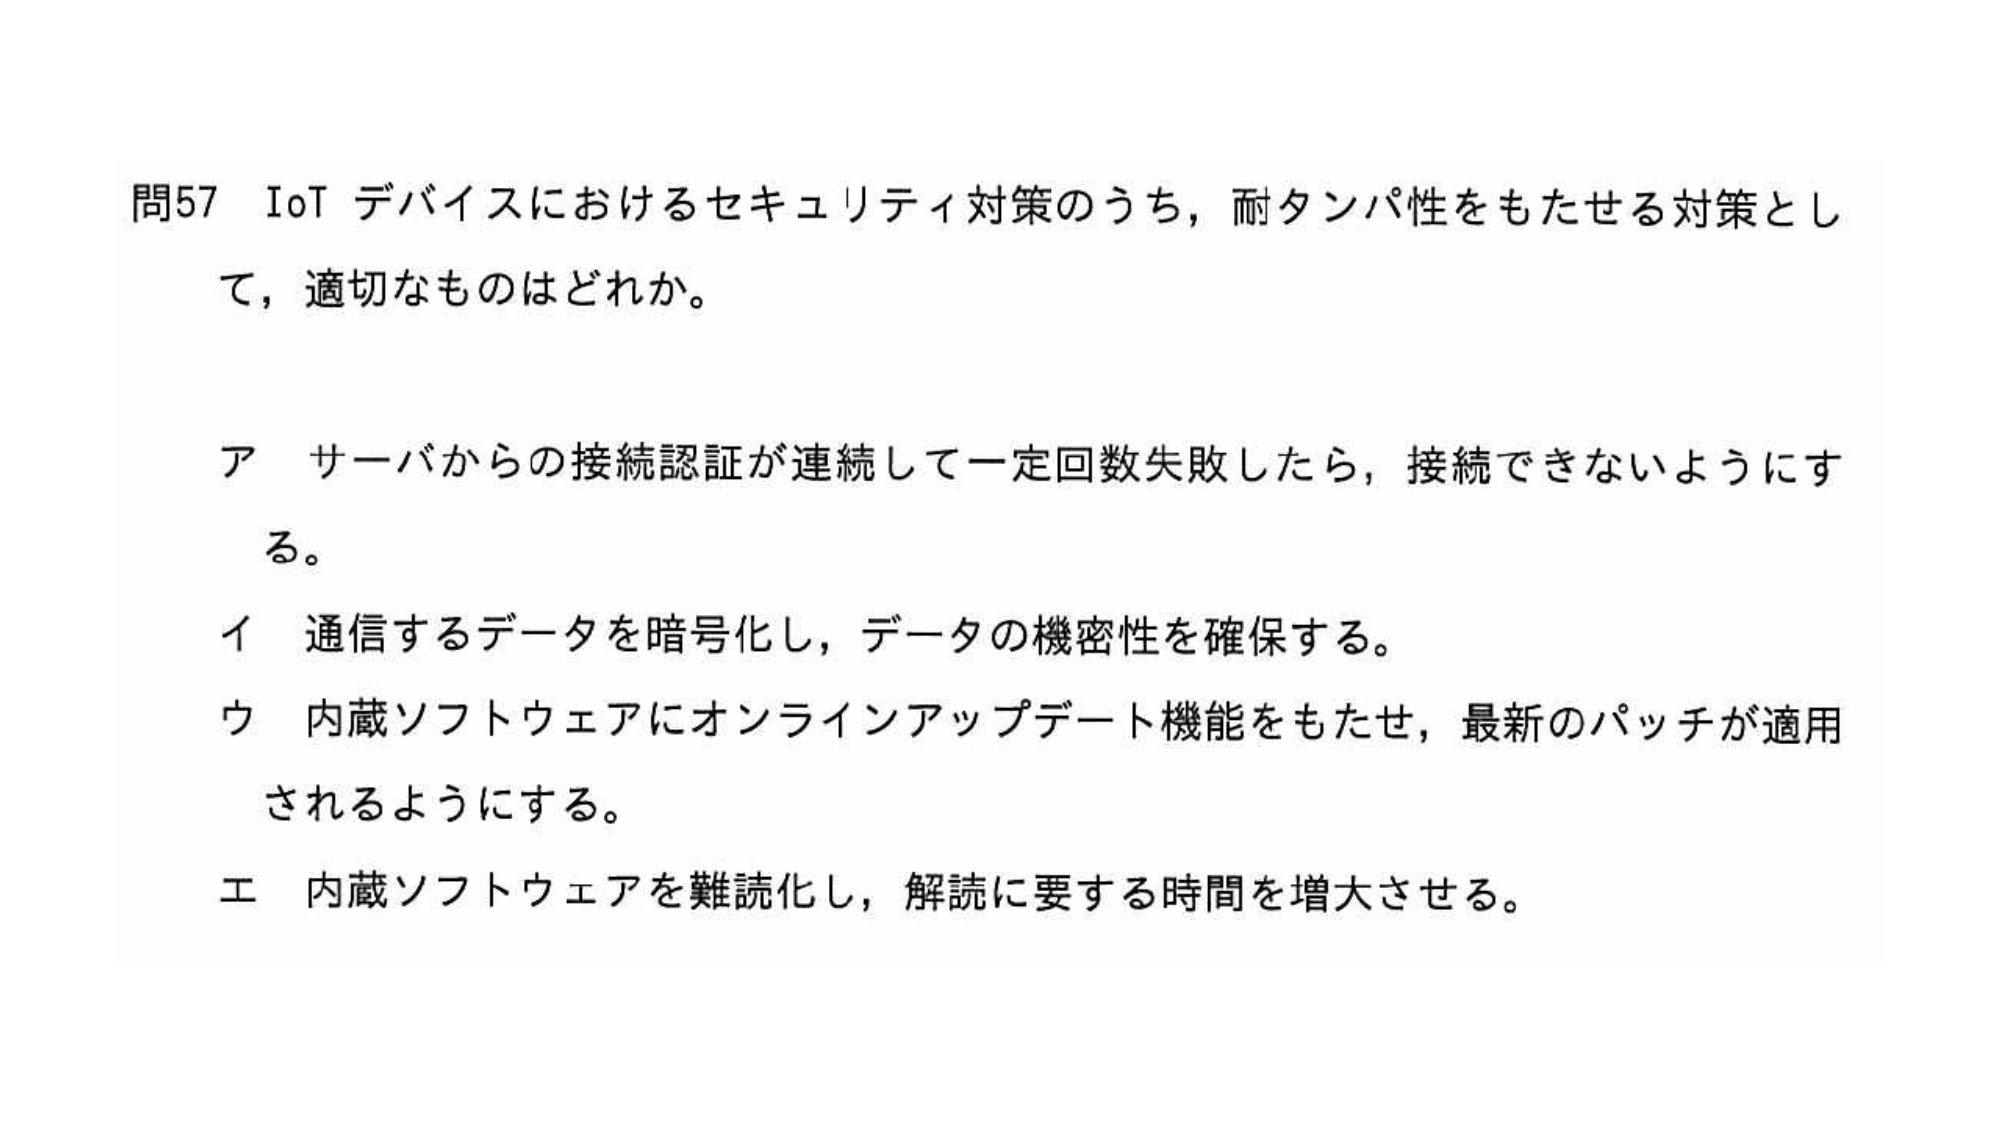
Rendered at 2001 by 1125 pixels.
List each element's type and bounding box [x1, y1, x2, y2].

picture [115, 162, 1885, 963]
